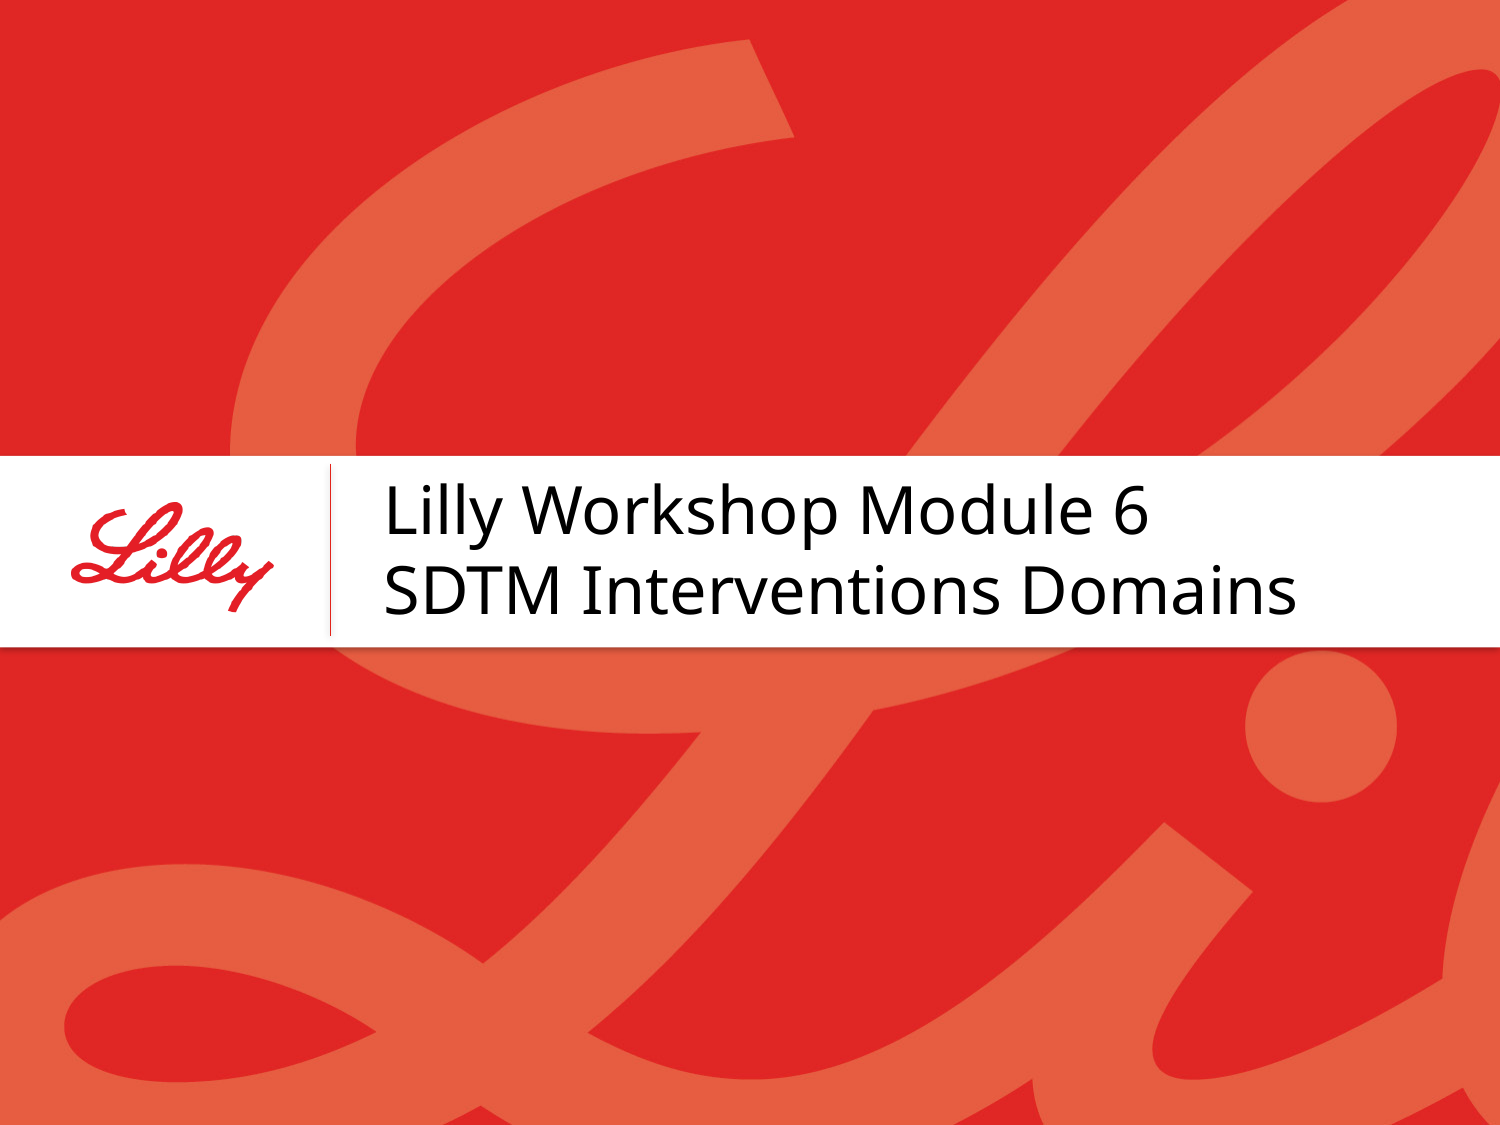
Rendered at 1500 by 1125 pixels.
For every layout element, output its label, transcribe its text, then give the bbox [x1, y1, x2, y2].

title Lilly Workshop Module 6 SDTM Interventions Domains [368, 455, 1475, 647]
picture [0, 0, 1500, 455]
picture [71, 502, 274, 613]
picture [0, 648, 1500, 1125]
